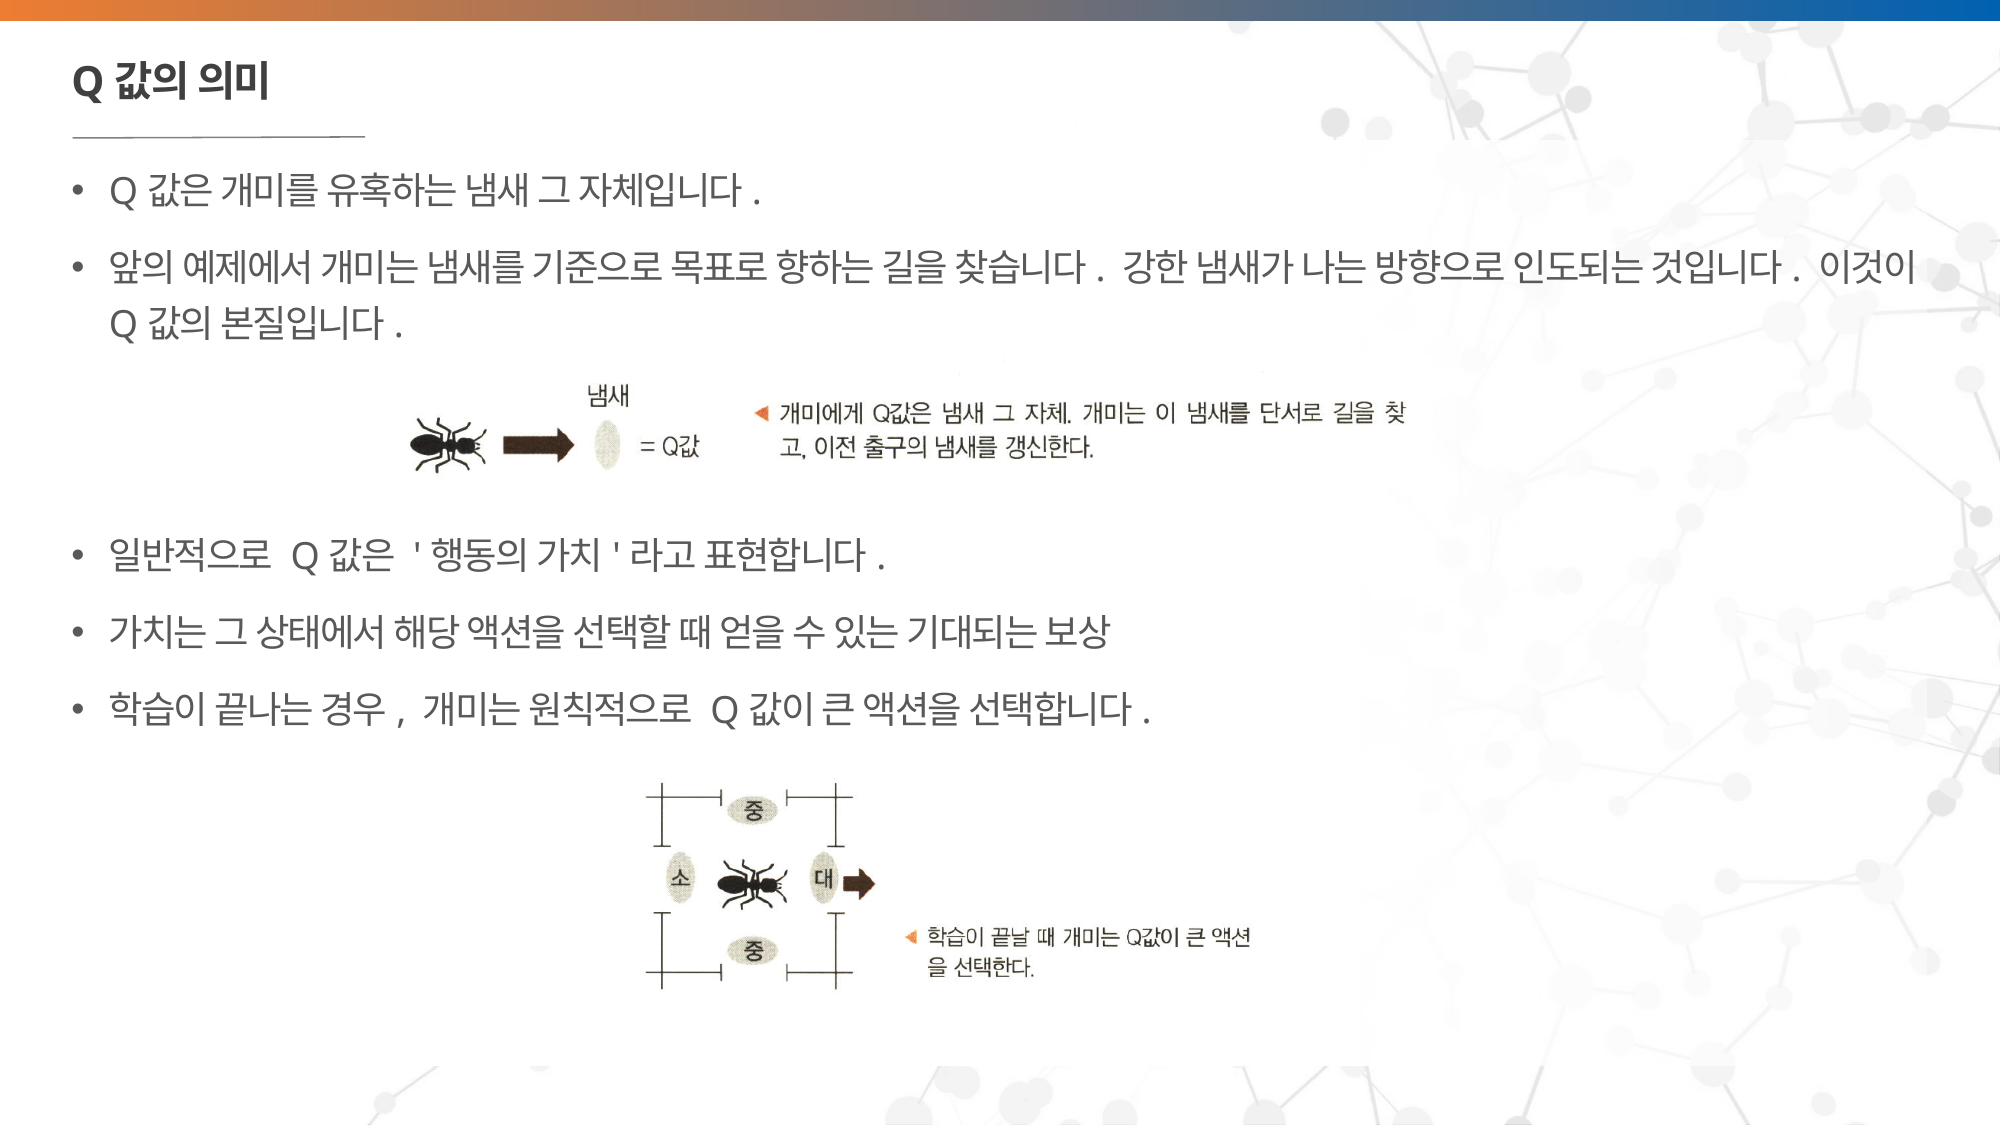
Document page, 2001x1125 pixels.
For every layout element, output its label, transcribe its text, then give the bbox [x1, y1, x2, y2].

list Q값은 개미를 유혹하는 냄새 그 자체입니다. 앞의 예제에서 개미는 냄새를 기준으로 목표로 향하는 길을 찾습니다. 강한 냄새가 나는 방향으로 인도되는 것입니다. 이것이 Q값의 본질입니다. 일반적으로 Q값은 '행동의 가치'라고 표현합니다. 가치는 그 상태에서 해당 액션을 선택할 때 얻을 수 있는 기대되는 보상 학습이 끝나는 경우, 개미는 원칙적으로 Q값이 큰 액션을 선택합니다. [56, 148, 1969, 1105]
picture [640, 763, 1289, 1010]
title Q값의 의미 [56, 49, 1162, 117]
picture [407, 356, 1433, 486]
